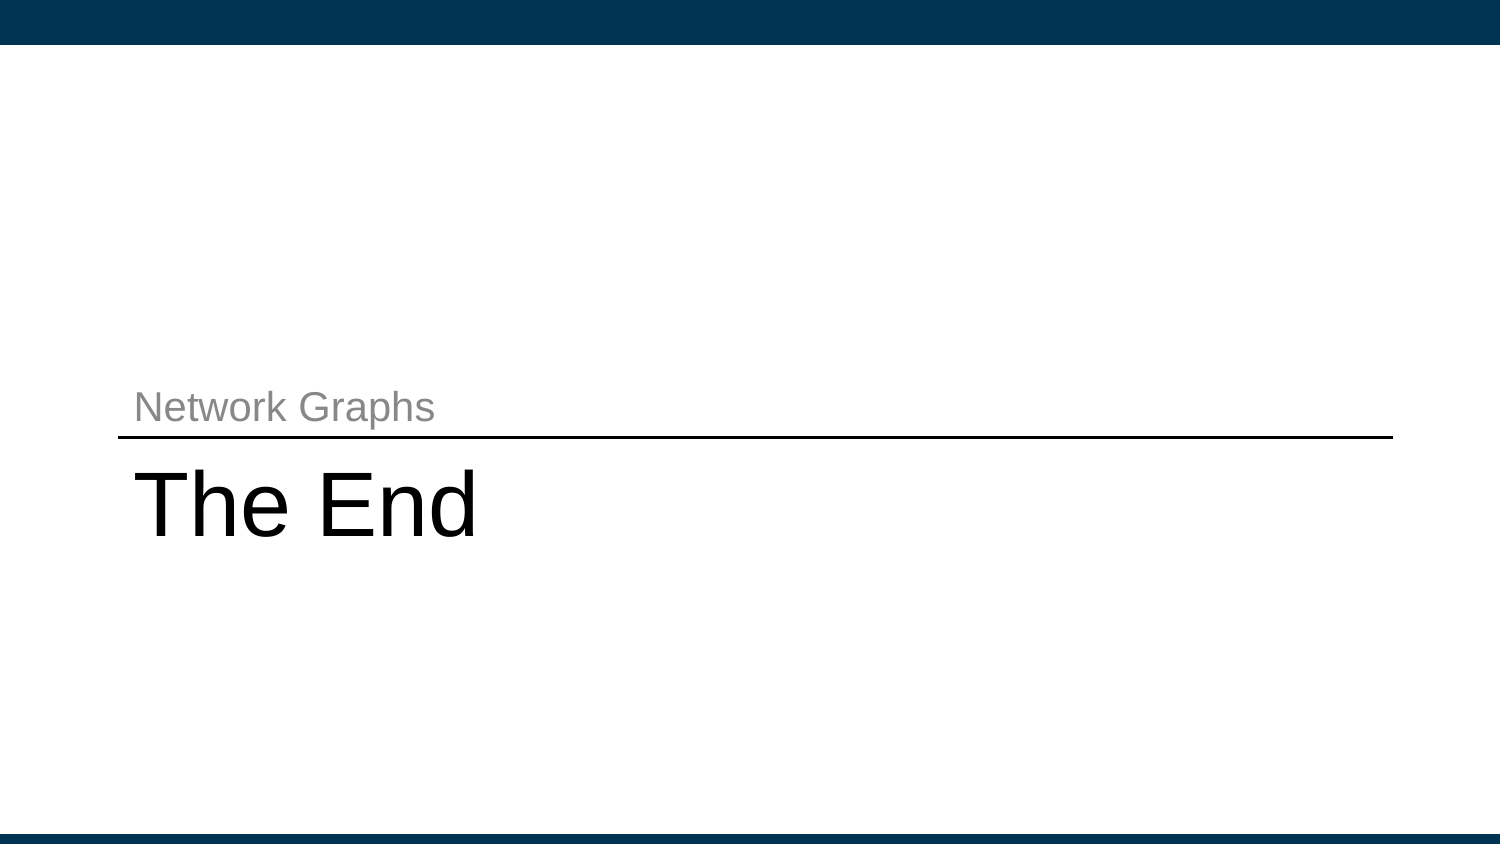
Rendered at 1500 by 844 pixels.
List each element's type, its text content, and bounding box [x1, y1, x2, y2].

list Network Graphs [118, 253, 1394, 438]
